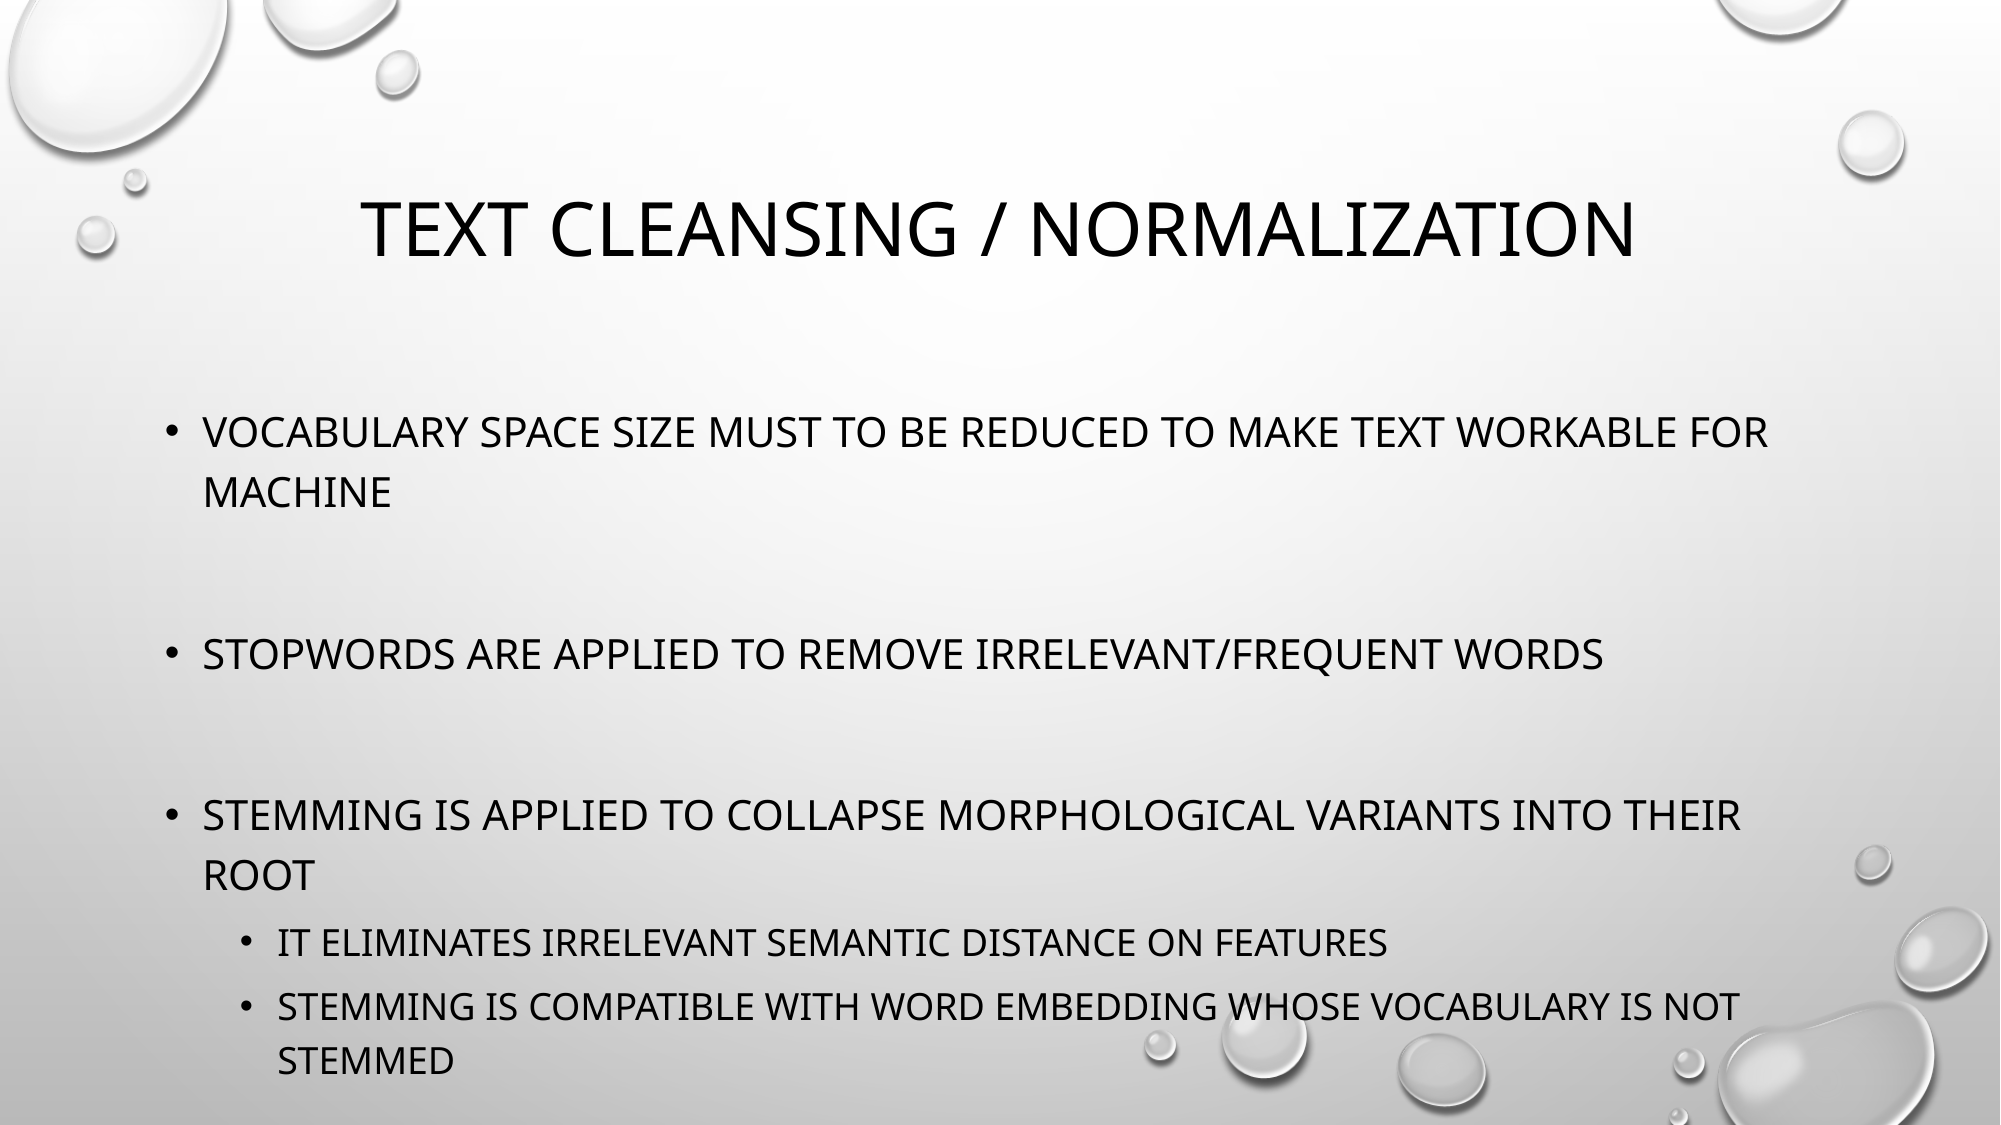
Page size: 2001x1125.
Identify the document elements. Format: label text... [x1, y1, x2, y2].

list Vocabulary space size must to be reduced to make text workable for machine Stopwords are applied to remove irrelevant/frequent words Stemming is applied to collapse morphological variants into their root It eliminates irrelevant semantic distance on features Stemming is compatible with word embedding whose vocabulary is not stemmed [149, 388, 1850, 950]
picture [0, 0, 2000, 1125]
title Text cleansing / normalization [149, 101, 1851, 364]
